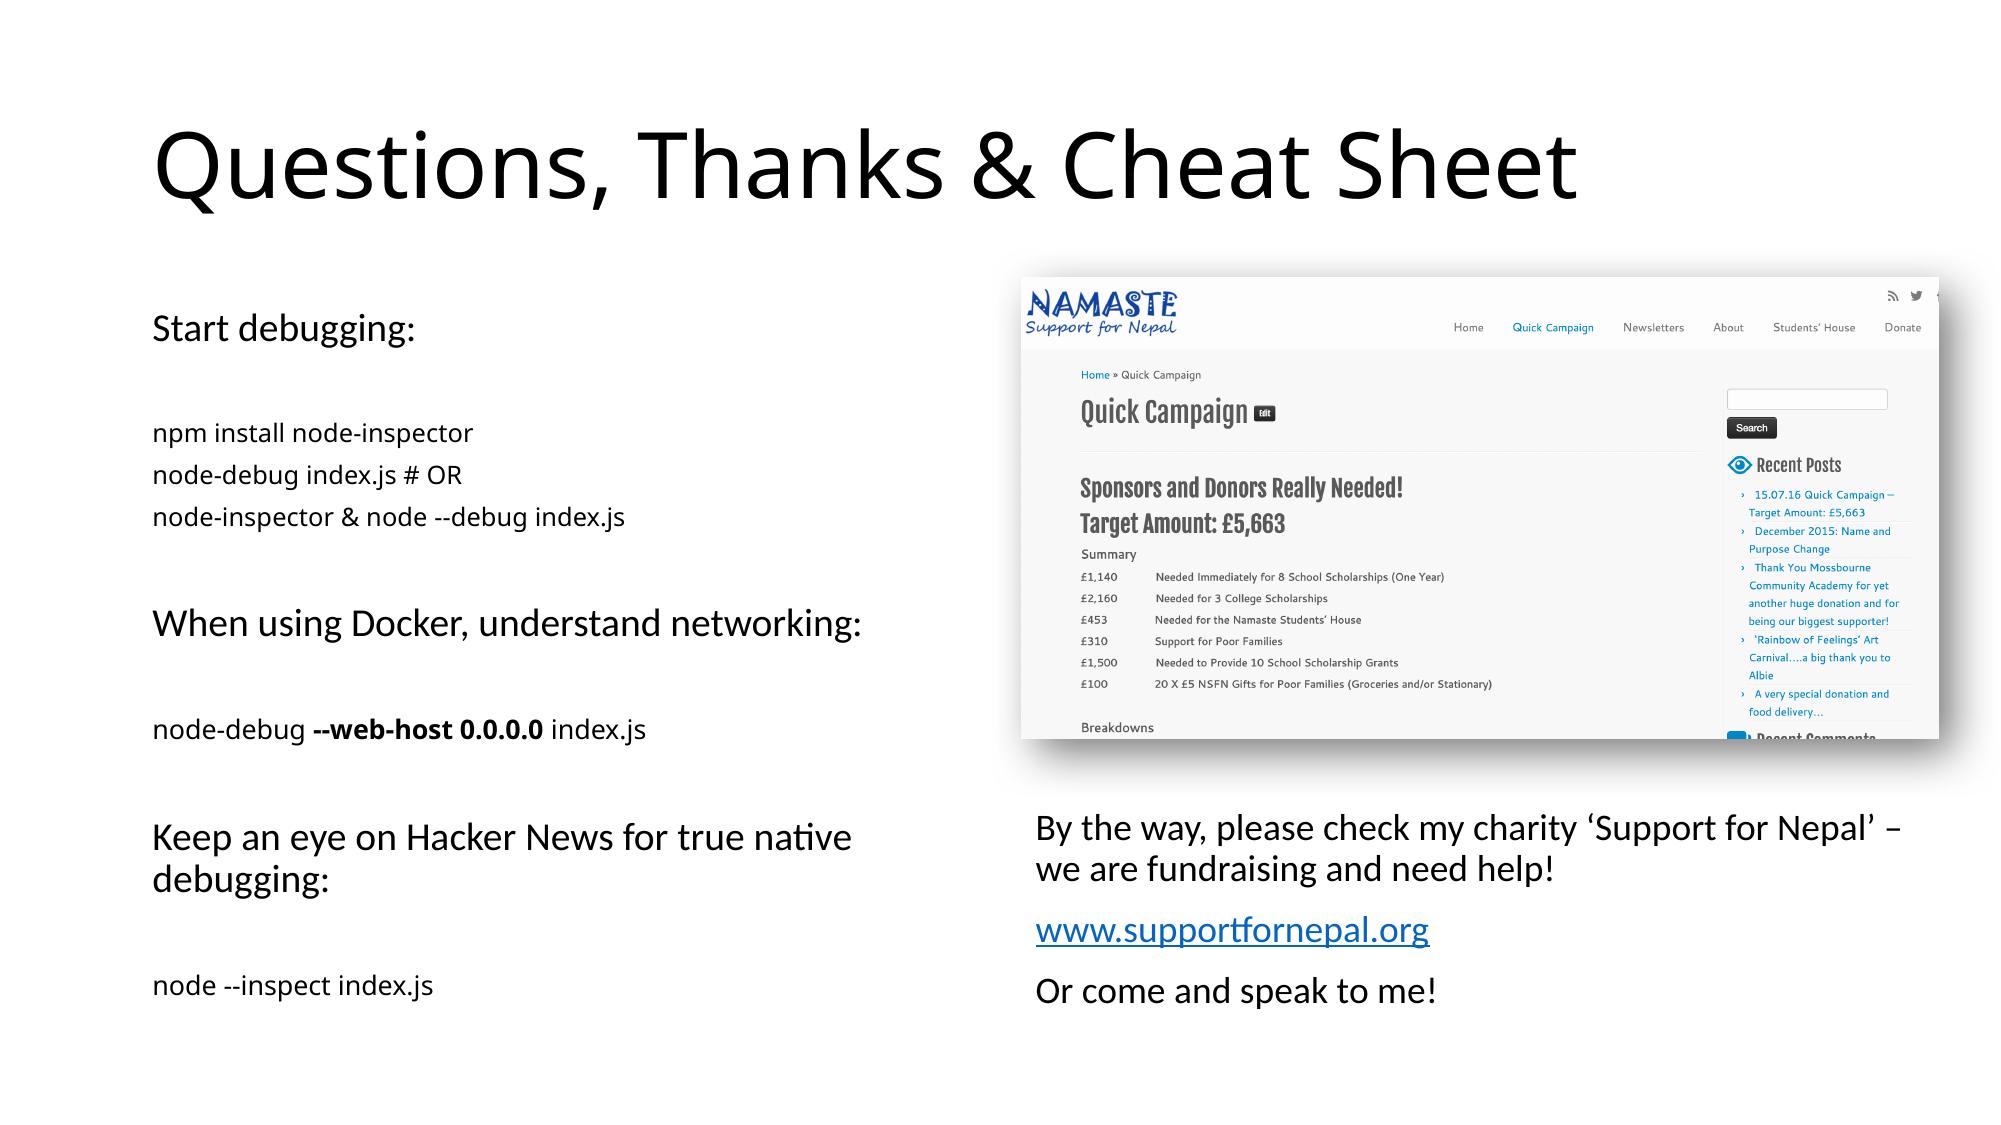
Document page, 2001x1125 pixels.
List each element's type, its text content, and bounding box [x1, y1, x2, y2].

text_box By the way, please check my charity ‘Support for Nepal’ – we are fundraising and need help! www.supportfornepal.org Or come and speak to me! [1020, 800, 1939, 1081]
list Start debugging: npm install node-inspector node-debug index.js # OR node-inspector & node --debug index.js When using Docker, understand networking: node-debug --web-host 0.0.0.0 index.js Keep an eye on Hacker News for true native debugging: node --inspect index.js [137, 299, 980, 1014]
title Questions, Thanks & Cheat Sheet [137, 59, 1863, 278]
picture [1021, 277, 1939, 739]
